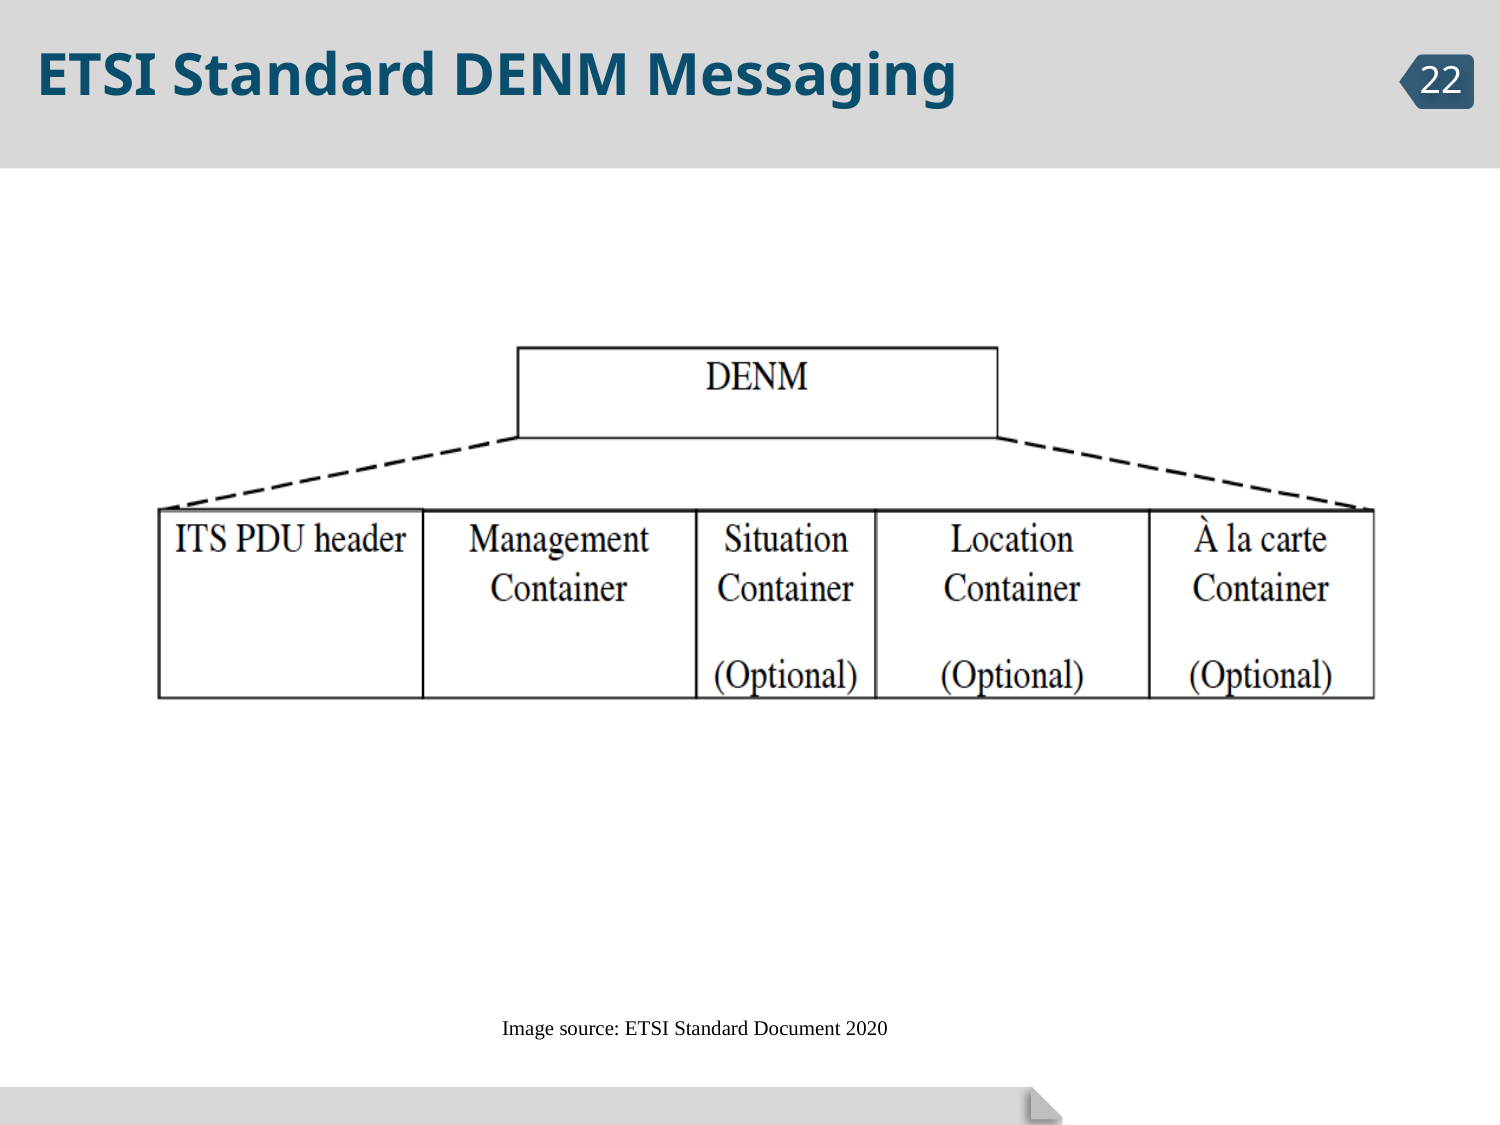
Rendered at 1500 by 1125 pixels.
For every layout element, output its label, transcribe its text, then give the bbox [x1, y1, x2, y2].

picture [50, 300, 1420, 746]
text_box Image source: ETSI Standard Document 2020 [487, 1002, 1051, 1053]
title ETSI Standard DENM Messaging [21, 29, 1351, 95]
picture [1400, 55, 1474, 109]
